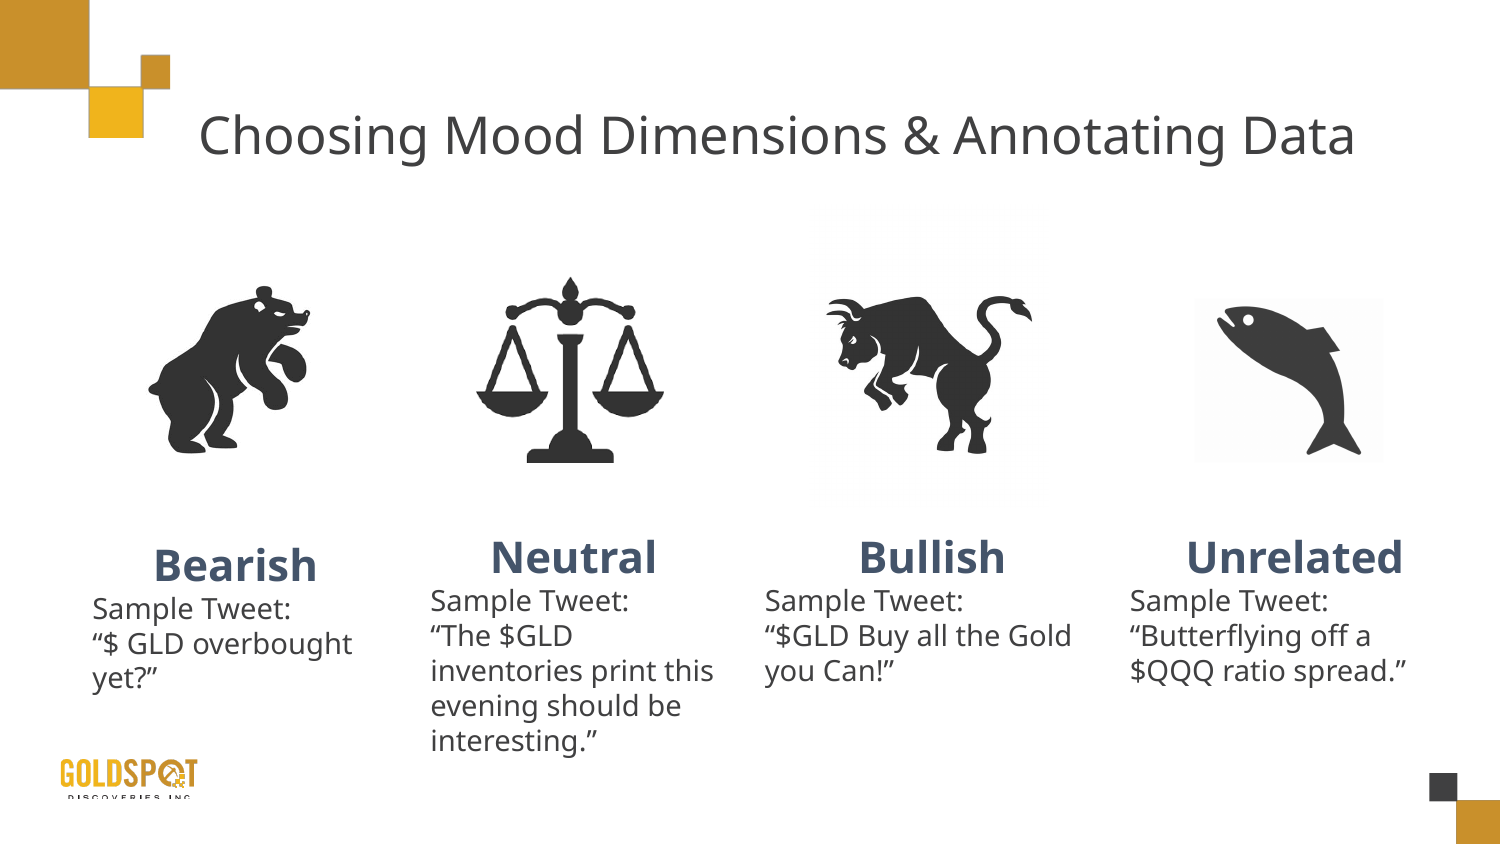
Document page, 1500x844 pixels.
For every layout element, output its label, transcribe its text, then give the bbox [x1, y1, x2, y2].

picture [1194, 298, 1384, 464]
text_box Neutral Sample Tweet: “The $GLD inventories print this evening should be interesting.” [415, 522, 732, 765]
picture [116, 204, 329, 508]
title Choosing Mood Dimensions & Annotating Data [183, 86, 1478, 189]
picture [476, 276, 664, 464]
text_box Bearish Sample Tweet: “$ GLD overbought yet?” [77, 530, 394, 703]
text_box Bullish Sample Tweet: “$GLD Buy all the Gold you Can!” [749, 522, 1114, 695]
picture [809, 204, 1049, 508]
text_box Unrelated Sample Tweet: “Butterflying off a $QQQ ratio spread.” [1114, 522, 1476, 695]
